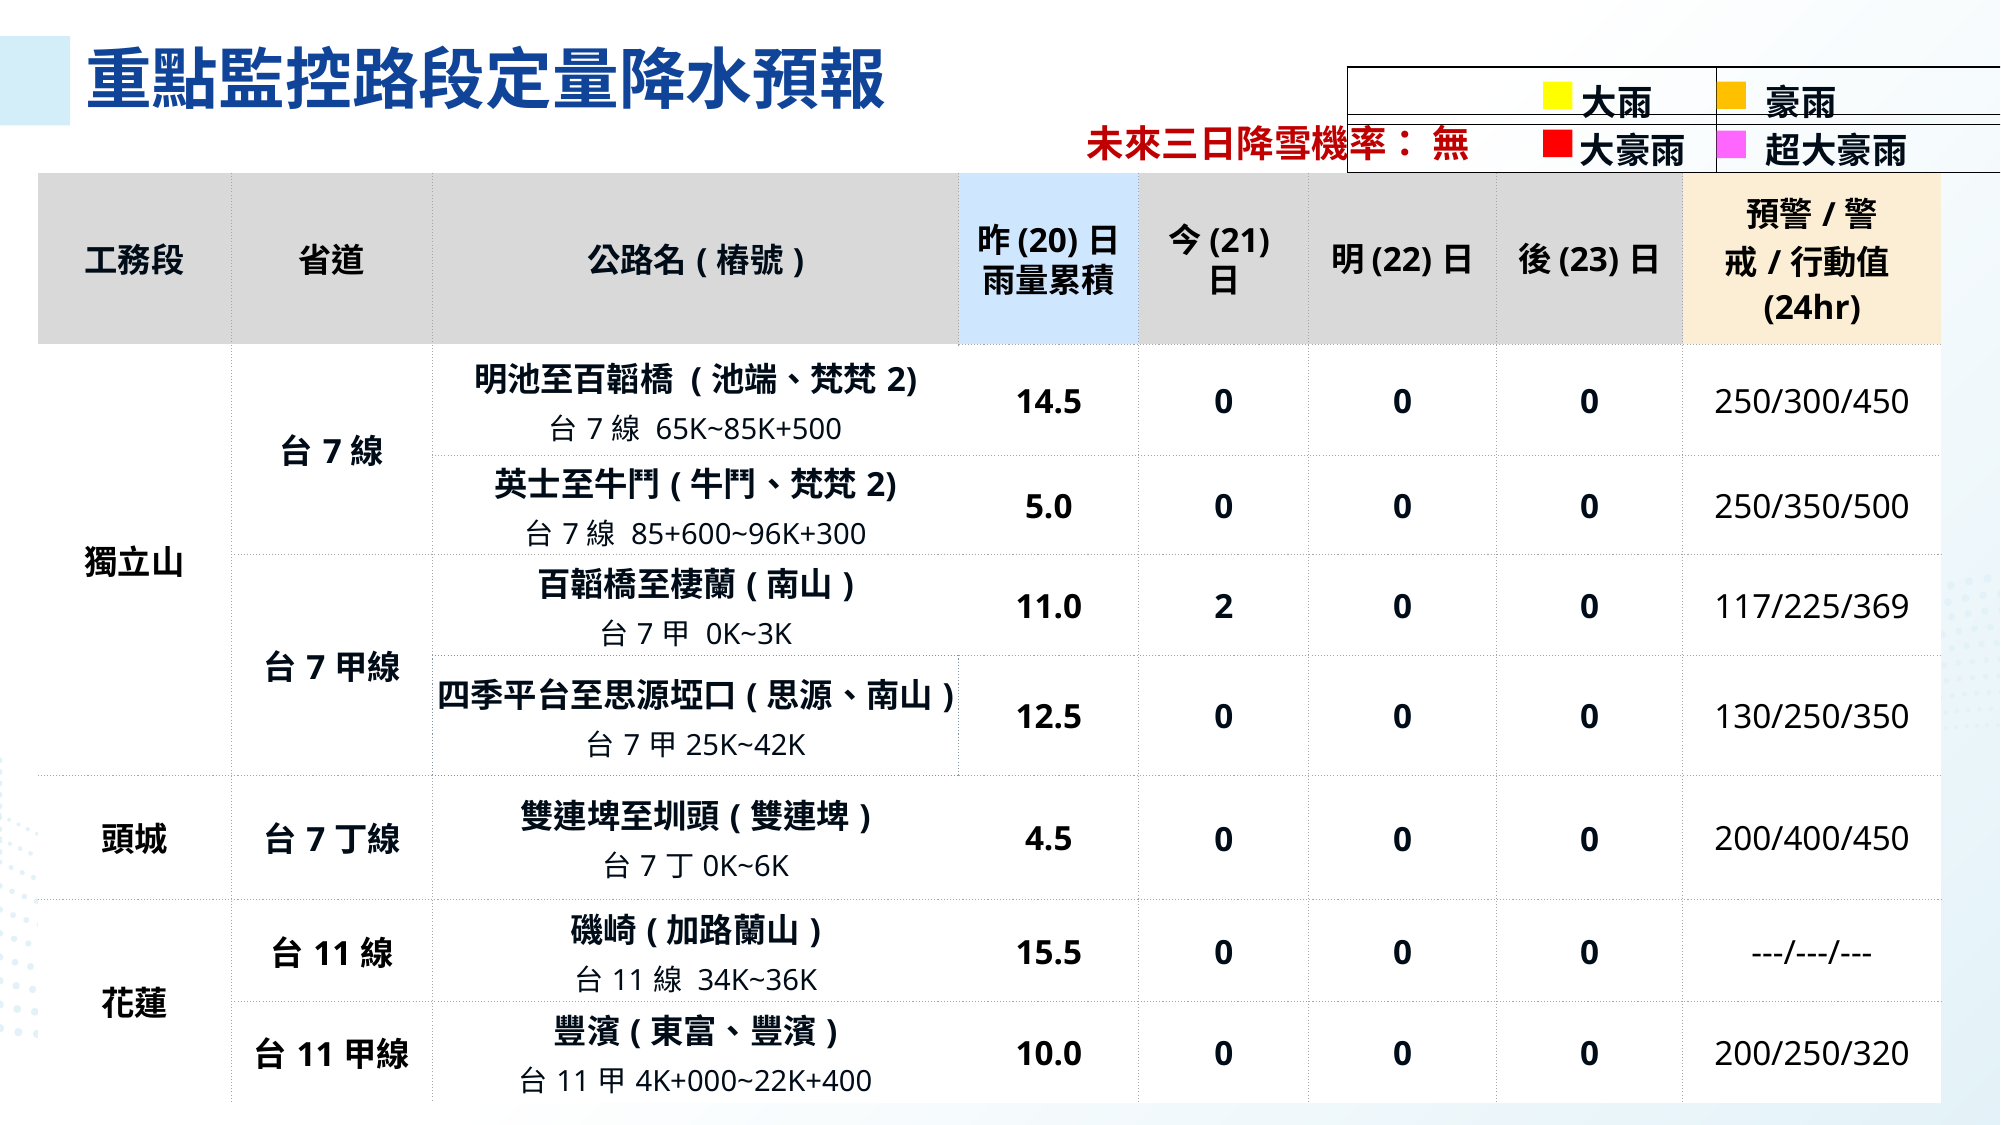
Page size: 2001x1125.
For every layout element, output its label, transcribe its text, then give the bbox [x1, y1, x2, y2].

table_cell 百韜橋至棲蘭(南山) 台7甲 0K~3K [432, 554, 959, 656]
table_cell 花蓮 [38, 900, 232, 1103]
table_header 預警/警戒/行動值(24hr) [1683, 173, 1941, 344]
table_cell 200/250/320 [1683, 1001, 1941, 1103]
table_cell 117/225/369 [1683, 554, 1941, 656]
text_box 未來三日降雪機率： 無 [1078, 105, 1516, 173]
table_cell 14.5 [959, 344, 1139, 455]
table_cell 0 [1309, 656, 1497, 775]
table_cell 0 [1497, 775, 1683, 900]
table_cell 獨立山 [38, 344, 232, 775]
table_cell 4.5 [959, 775, 1139, 900]
table_cell 0 [1139, 775, 1309, 900]
table_cell 英士至牛鬥(牛鬥、梵梵2) 台7線 85+600~96K+300 [432, 455, 959, 554]
table_cell 0 [1497, 344, 1683, 455]
table_cell 0 [1139, 344, 1309, 455]
table_header 今(21)日 [1139, 173, 1309, 344]
table_cell 台7線 [232, 344, 432, 554]
table_cell 台7丁線 [232, 775, 432, 900]
table_cell 130/250/350 [1683, 656, 1941, 775]
table_cell 0 [1497, 455, 1683, 554]
table_cell 台11線 [232, 900, 432, 1001]
table_cell 0 [1309, 554, 1497, 656]
table_cell 0 [1139, 1001, 1309, 1103]
table_cell 明池至百韜橋 (池端、梵梵2) 台7線 65K~85K+500 [432, 344, 959, 455]
table_cell 0 [1497, 1001, 1683, 1103]
table_cell 豐濱(東富、豐濱) 台11甲4K+000~22K+400 [432, 1001, 959, 1103]
table_cell 磯崎(加路蘭山) 台11線 34K~36K [432, 900, 959, 1001]
table_cell 雙連埤至圳頭(雙連埤) 台7丁0K~6K [432, 775, 959, 900]
table_header 公路名(樁號) [432, 173, 959, 344]
table_header 工務段 [38, 173, 232, 344]
table_cell 250/350/500 [1683, 455, 1941, 554]
table_cell 2 [1139, 554, 1309, 656]
table_cell 200/400/450 [1683, 775, 1941, 900]
table_cell 0 [1309, 775, 1497, 900]
table_cell 台7甲線 [232, 554, 432, 775]
table_header 明(22)日 [1309, 173, 1497, 344]
table_cell 0 [1309, 1001, 1497, 1103]
table_cell 0 [1497, 554, 1683, 656]
table_cell 0 [1497, 656, 1683, 775]
table_cell 頭城 [38, 775, 232, 900]
table_cell 5.0 [959, 455, 1139, 554]
table_cell 0 [1309, 455, 1497, 554]
table_cell 0 [1497, 900, 1683, 1001]
table_cell 250/300/450 [1683, 344, 1941, 455]
table_cell 11.0 [959, 554, 1139, 656]
table_header 昨(20)日雨量累積 [959, 173, 1139, 344]
table_cell 10.0 [959, 1001, 1139, 1103]
table_cell 0 [1139, 900, 1309, 1001]
table_header 後(23)日 [1497, 173, 1683, 344]
table_header 省道 [232, 173, 432, 344]
table_cell 15.5 [959, 900, 1139, 1001]
table_cell 0 [1139, 455, 1309, 554]
table_cell 四季平台至思源埡口(思源、南山) 台7甲25K~42K [432, 656, 959, 775]
table_cell 0 [1309, 344, 1497, 455]
table_cell ---/---/--- [1683, 900, 1941, 1001]
table_cell 0 [1139, 656, 1309, 775]
table_cell 台11甲線 [232, 1001, 432, 1103]
table_cell 0 [1309, 900, 1497, 1001]
table_cell 12.5 [959, 656, 1139, 775]
